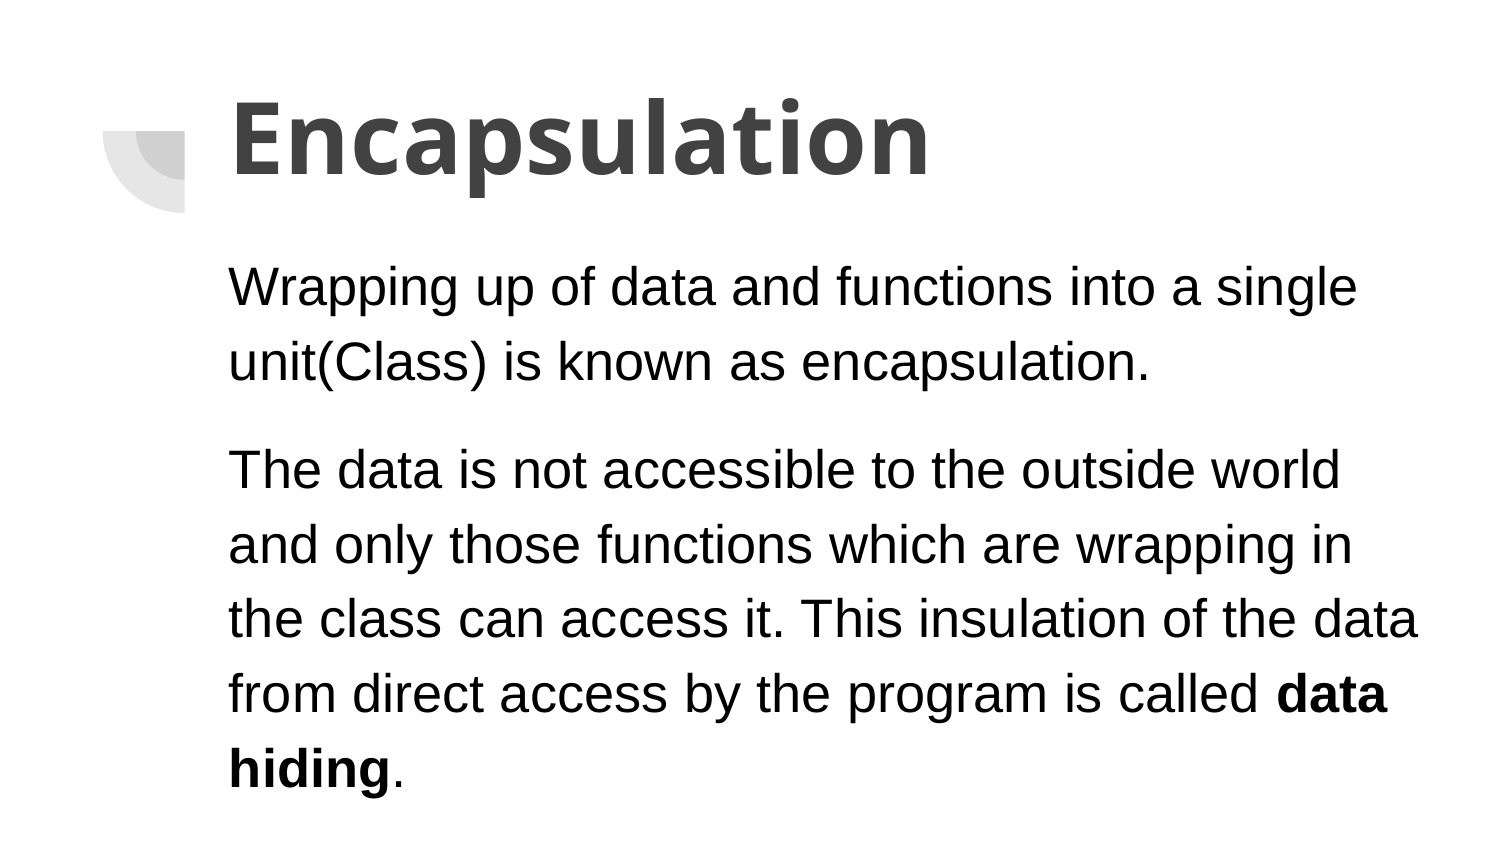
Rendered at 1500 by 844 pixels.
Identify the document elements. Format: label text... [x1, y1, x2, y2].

list Wrapping up of data and functions into a single unit(Class) is known as encapsulation. The data is not accessible to the outside world and only those functions which are wrapping in the class can access it. This insulation of the data from direct access by the program is called data hiding. [213, 226, 1437, 820]
title Encapsulation [213, 59, 1368, 226]
